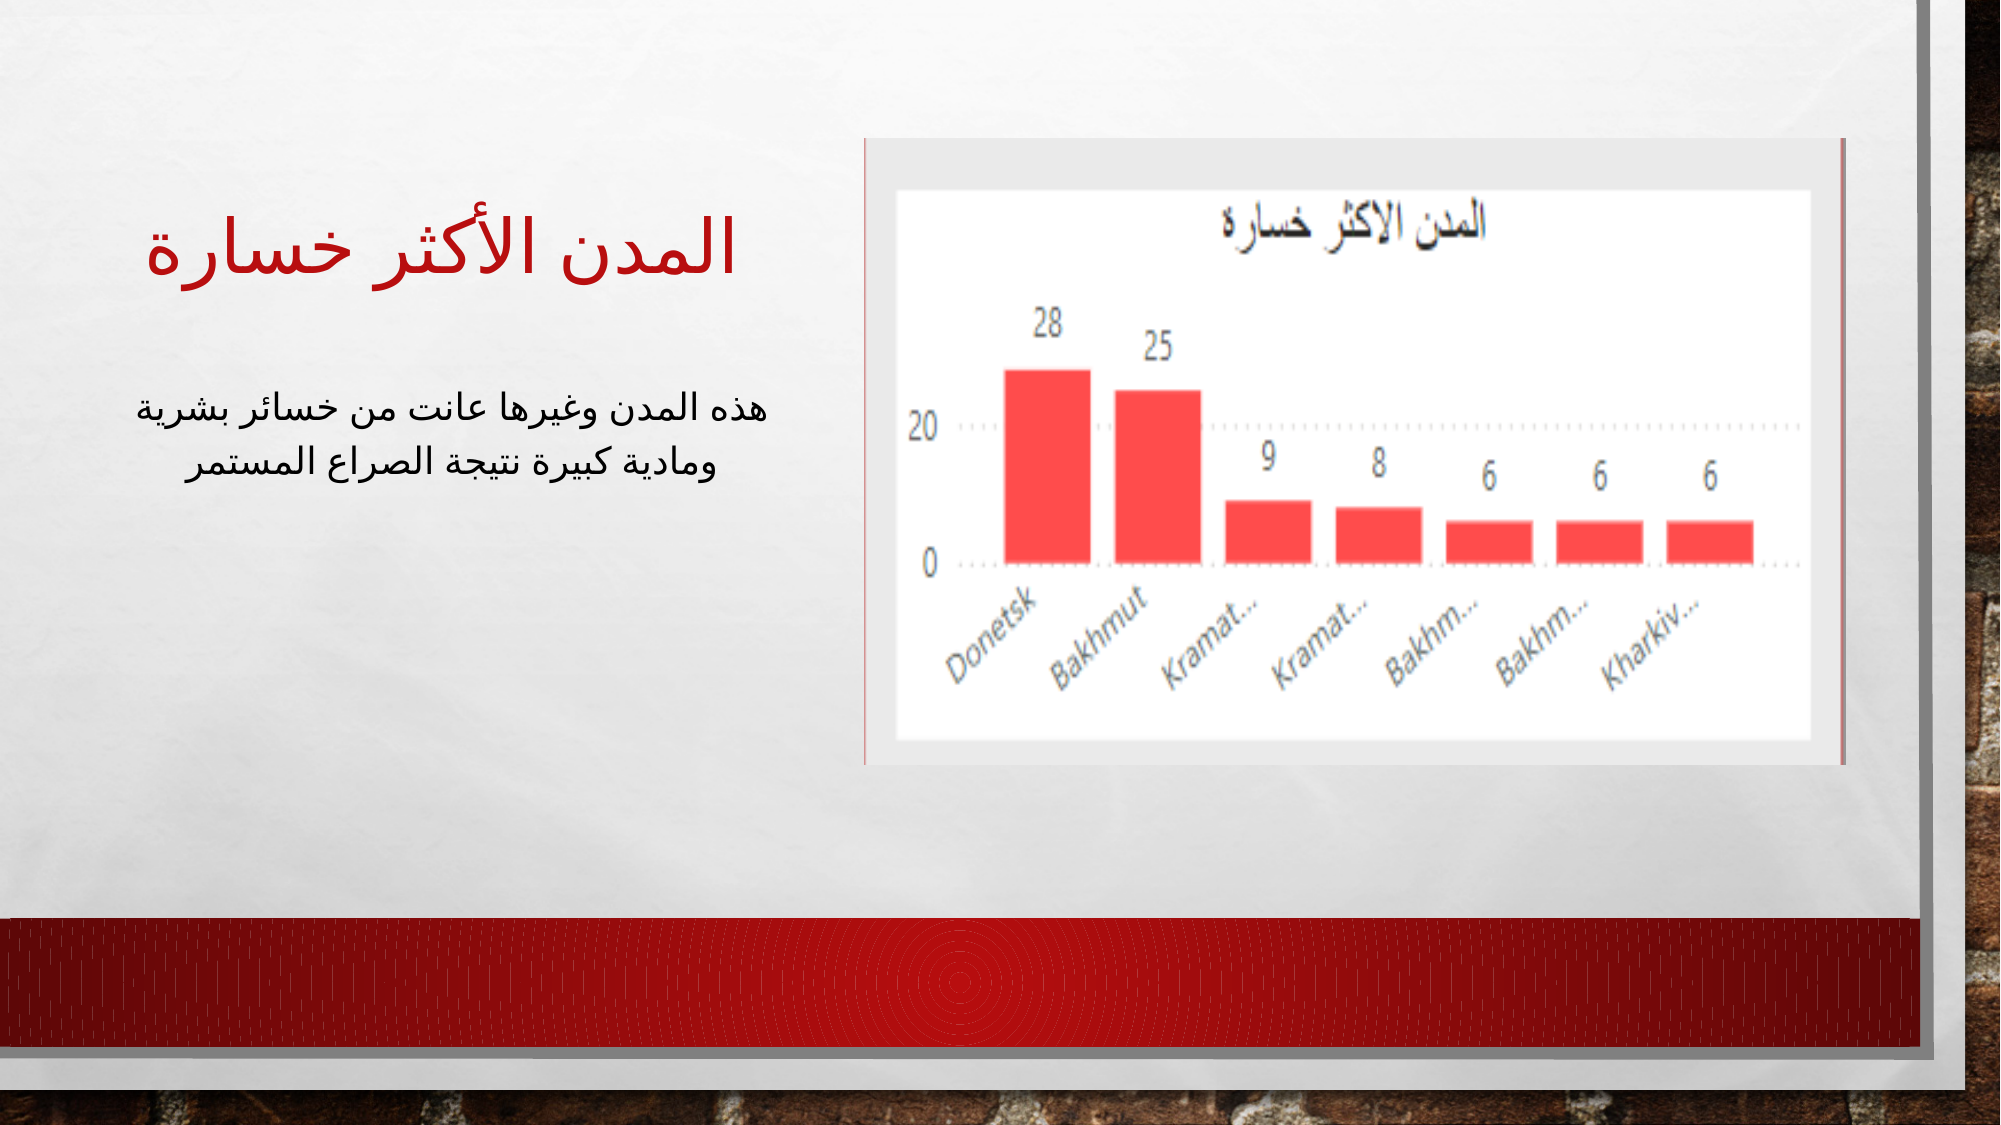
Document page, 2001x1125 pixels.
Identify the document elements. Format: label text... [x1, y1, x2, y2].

title المدن الأكثر خسارة [113, 112, 791, 298]
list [863, 138, 1846, 765]
list هذه المدن وغيرها عانت من خسائر بشرية ومادية كبيرة نتيجة الصراع المستمر [113, 366, 791, 691]
picture [0, 0, 2000, 1125]
